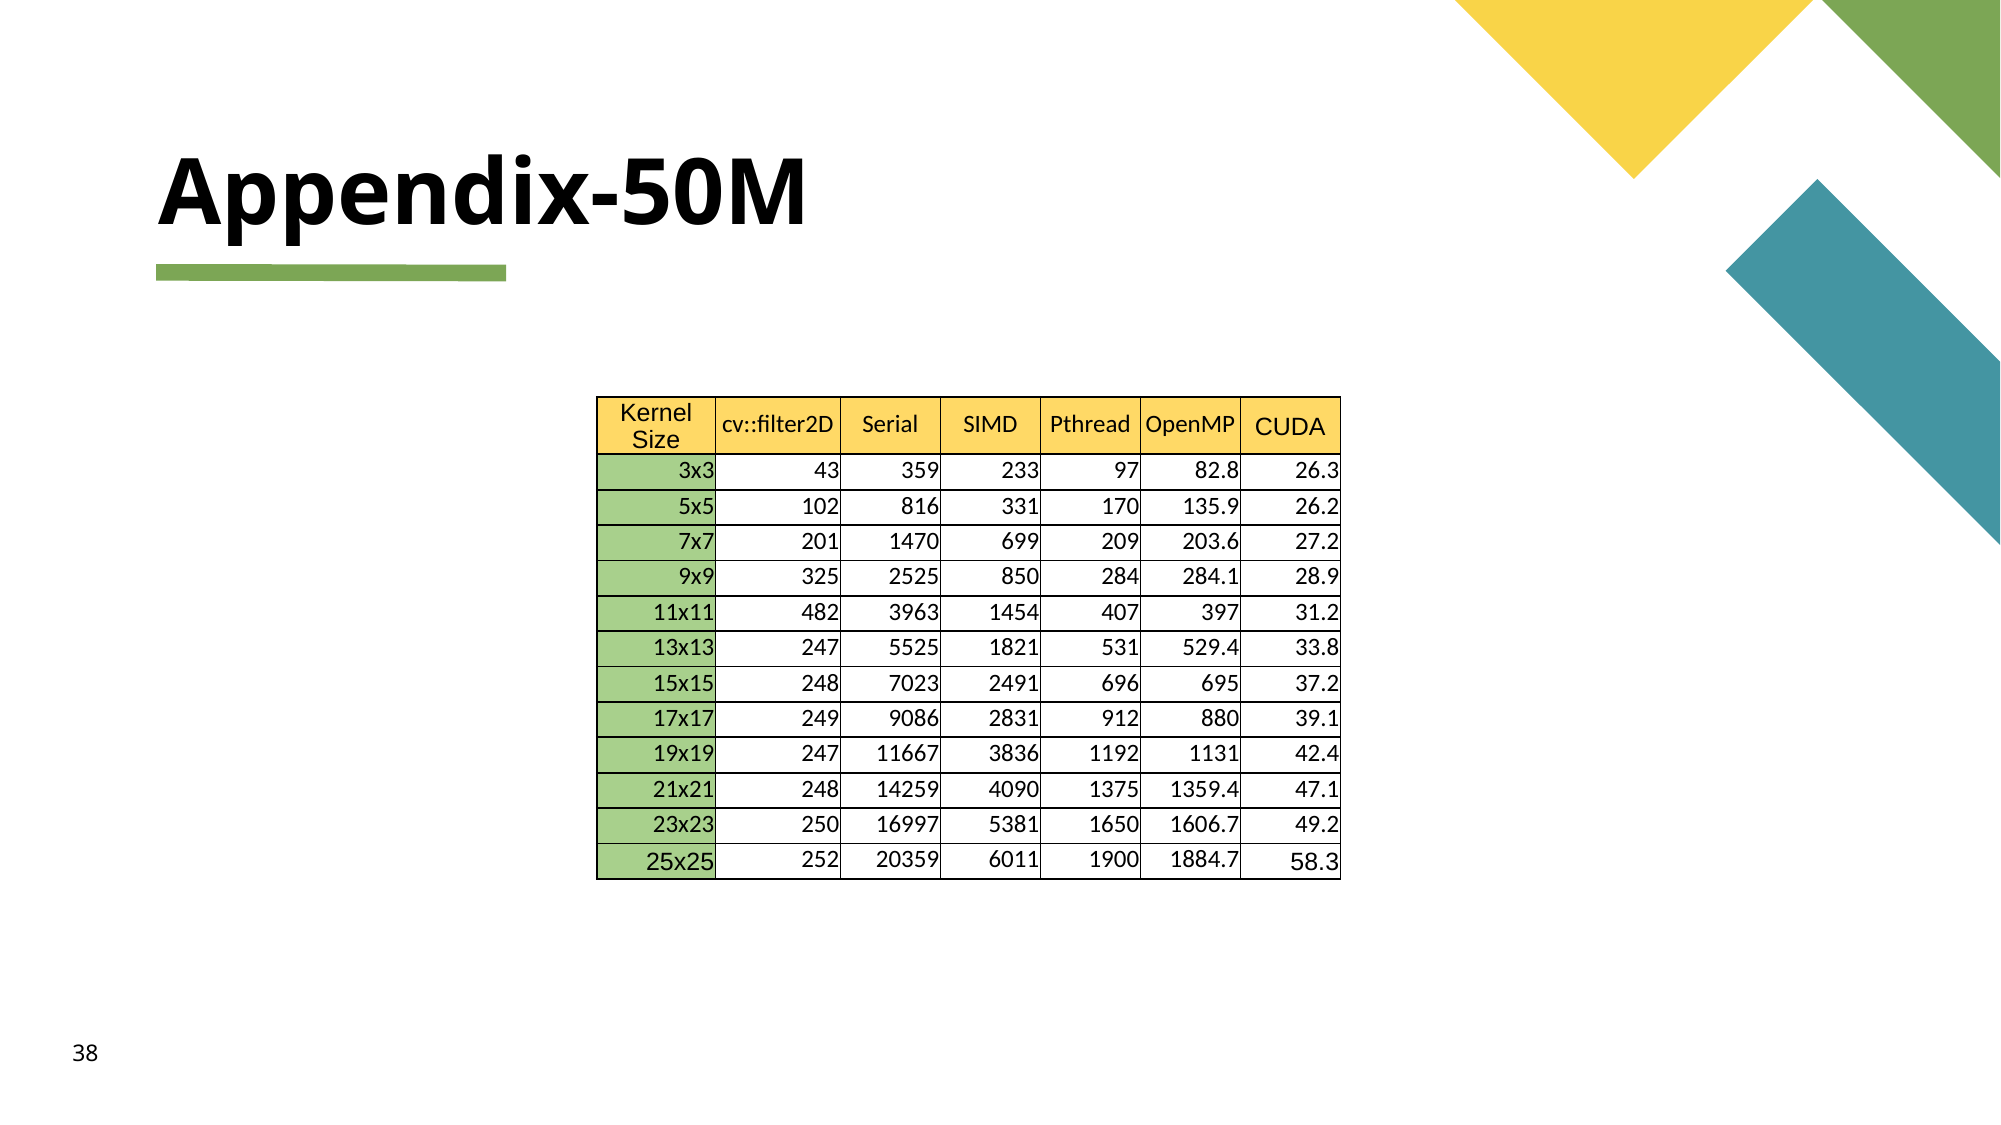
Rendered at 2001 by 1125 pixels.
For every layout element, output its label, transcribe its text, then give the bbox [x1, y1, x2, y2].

table_cell 7023 [841, 667, 940, 701]
table_cell 4090 [941, 774, 1040, 807]
table_cell 27.2 [1241, 526, 1340, 560]
table_cell 695 [1141, 667, 1240, 701]
table_cell 39.1 [1241, 703, 1340, 736]
table_cell 9x9 [598, 561, 715, 595]
table_cell 2831 [941, 703, 1040, 736]
table_cell 14259 [841, 774, 940, 807]
table_cell 359 [841, 455, 940, 489]
table_cell 699 [941, 526, 1040, 560]
table_cell 248 [716, 667, 840, 701]
table_cell 1454 [941, 597, 1040, 630]
slide_number ‹#› [72, 1038, 159, 1080]
table_cell 5x5 [598, 491, 715, 524]
table_cell 531 [1041, 632, 1140, 666]
table_cell 1192 [1041, 738, 1140, 772]
table_cell 20359 [841, 844, 940, 878]
table_cell 26.3 [1241, 455, 1340, 489]
table_header SIMD [941, 398, 1040, 453]
table_cell 17x17 [598, 703, 715, 736]
table_cell 47.1 [1241, 774, 1340, 807]
table_cell 82.8 [1141, 455, 1240, 489]
table_cell 1359.4 [1141, 774, 1240, 807]
table_cell 16997 [841, 809, 940, 843]
table_cell 331 [941, 491, 1040, 524]
table_cell 7x7 [598, 526, 715, 560]
table_cell 9086 [841, 703, 940, 736]
table_cell 250 [716, 809, 840, 843]
table_cell 25x25 [598, 844, 715, 878]
table_cell 23x23 [598, 809, 715, 843]
table_cell 1131 [1141, 738, 1240, 772]
table_cell 233 [941, 455, 1040, 489]
title Appendix-50M [158, 144, 969, 245]
table_cell 1900 [1041, 844, 1140, 878]
table_cell 3963 [841, 597, 940, 630]
table_cell 482 [716, 597, 840, 630]
table_cell 102 [716, 491, 840, 524]
table_cell 325 [716, 561, 840, 595]
table_cell 1650 [1041, 809, 1140, 843]
table_cell 816 [841, 491, 940, 524]
table_cell 28.9 [1241, 561, 1340, 595]
table_cell 1470 [841, 526, 940, 560]
table_cell 248 [716, 774, 840, 807]
table_cell 19x19 [598, 738, 715, 772]
table_cell 252 [716, 844, 840, 878]
table_cell 97 [1041, 455, 1140, 489]
table_cell 284.1 [1141, 561, 1240, 595]
table_cell 209 [1041, 526, 1140, 560]
table_cell 11x11 [598, 597, 715, 630]
table_header Pthread [1041, 398, 1140, 453]
table_cell 880 [1141, 703, 1240, 736]
table_cell 42.4 [1241, 738, 1340, 772]
table_cell 33.8 [1241, 632, 1340, 666]
table_cell 2491 [941, 667, 1040, 701]
table_cell 249 [716, 703, 840, 736]
table_cell 912 [1041, 703, 1140, 736]
table_cell 11667 [841, 738, 940, 772]
table_cell 1821 [941, 632, 1040, 666]
table_cell 43 [716, 455, 840, 489]
table_cell 6011 [941, 844, 1040, 878]
table_cell 15x15 [598, 667, 715, 701]
table_cell 1884.7 [1141, 844, 1240, 878]
table_cell 247 [716, 632, 840, 666]
table_cell 2525 [841, 561, 940, 595]
table_cell 58.3 [1241, 844, 1340, 878]
table_header CUDA [1241, 398, 1340, 453]
table_cell 37.2 [1241, 667, 1340, 701]
table_cell 247 [716, 738, 840, 772]
table_cell 201 [716, 526, 840, 560]
table_cell 13x13 [598, 632, 715, 666]
table_header Serial [841, 398, 940, 453]
table_header cv::filter2D [716, 398, 840, 453]
table_cell 397 [1141, 597, 1240, 630]
table_cell 850 [941, 561, 1040, 595]
table_cell 3x3 [598, 455, 715, 489]
table_cell 203.6 [1141, 526, 1240, 560]
table_cell 407 [1041, 597, 1140, 630]
table_cell 21x21 [598, 774, 715, 807]
table_cell 26.2 [1241, 491, 1340, 524]
table_cell 5525 [841, 632, 940, 666]
table_cell 529.4 [1141, 632, 1240, 666]
table_cell 49.2 [1241, 809, 1340, 843]
table_cell 1606.7 [1141, 809, 1240, 843]
table_header Kernel Size [598, 398, 715, 453]
table_cell 3836 [941, 738, 1040, 772]
table_cell 696 [1041, 667, 1140, 701]
table_cell 31.2 [1241, 597, 1340, 630]
table_cell 135.9 [1141, 491, 1240, 524]
table_cell 5381 [941, 809, 1040, 843]
table_header OpenMP [1141, 398, 1240, 453]
table_cell 284 [1041, 561, 1140, 595]
table_cell 170 [1041, 491, 1140, 524]
table_cell 1375 [1041, 774, 1140, 807]
